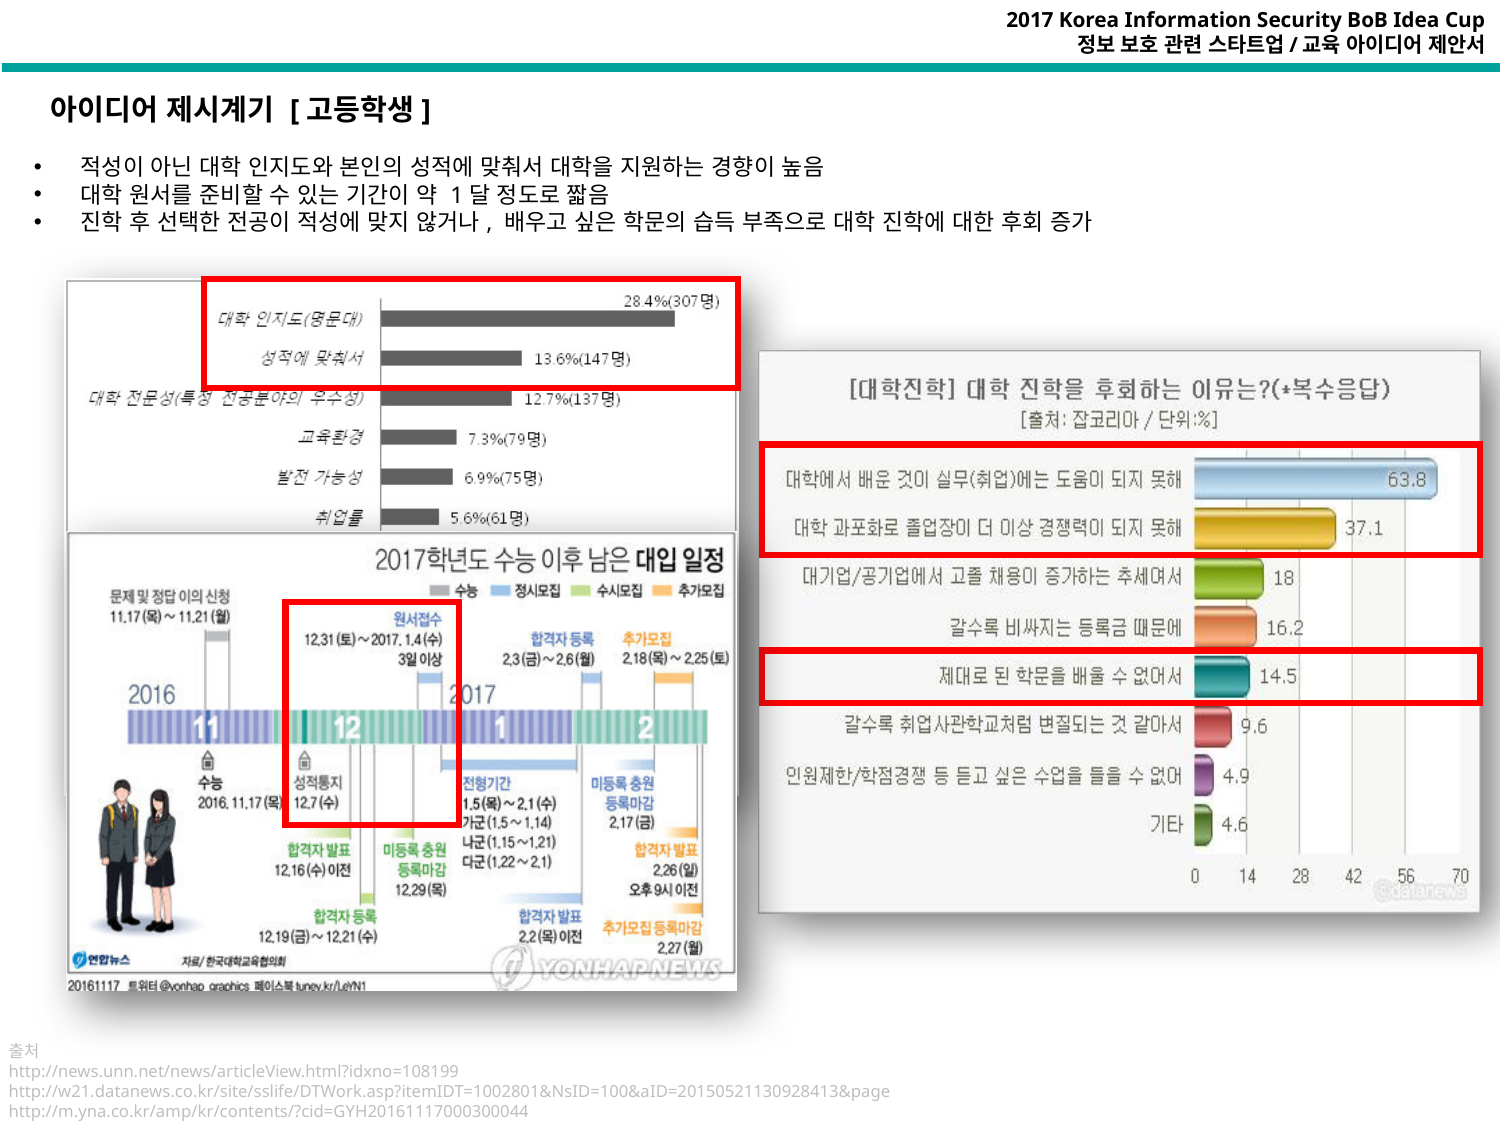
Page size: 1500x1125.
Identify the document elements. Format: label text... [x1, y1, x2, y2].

text_box 아이디어 제시계기 [고등학생] [35, 84, 467, 134]
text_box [758, 350, 1481, 914]
text_box 적성이 아닌 대학 인지도와 본인의 성적에 맞춰서 대학을 지원하는 경향이 높음 대학 원서를 준비할 수 있는 기간이 약 1달 정도로 짧음 진학 후 선택한 전공이 적성에 맞지 않거나, 배우고 싶은 학문의 습득 부족으로 대학 진학에 대한 후회 증가 [18, 145, 1500, 313]
text_box 출처 http://news.unn.net/news/articleView.html?idxno=108199 http://w21.datanews.co.kr/site/sslife/DTWork.asp?itemIDT=1002801&NsID=100&aID=20150521130928413&page http://m.yna.co.kr/amp/kr/contents/?cid=GYH20161117000300044 [0, 1033, 1453, 1125]
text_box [66, 530, 737, 991]
picture [64, 278, 739, 796]
